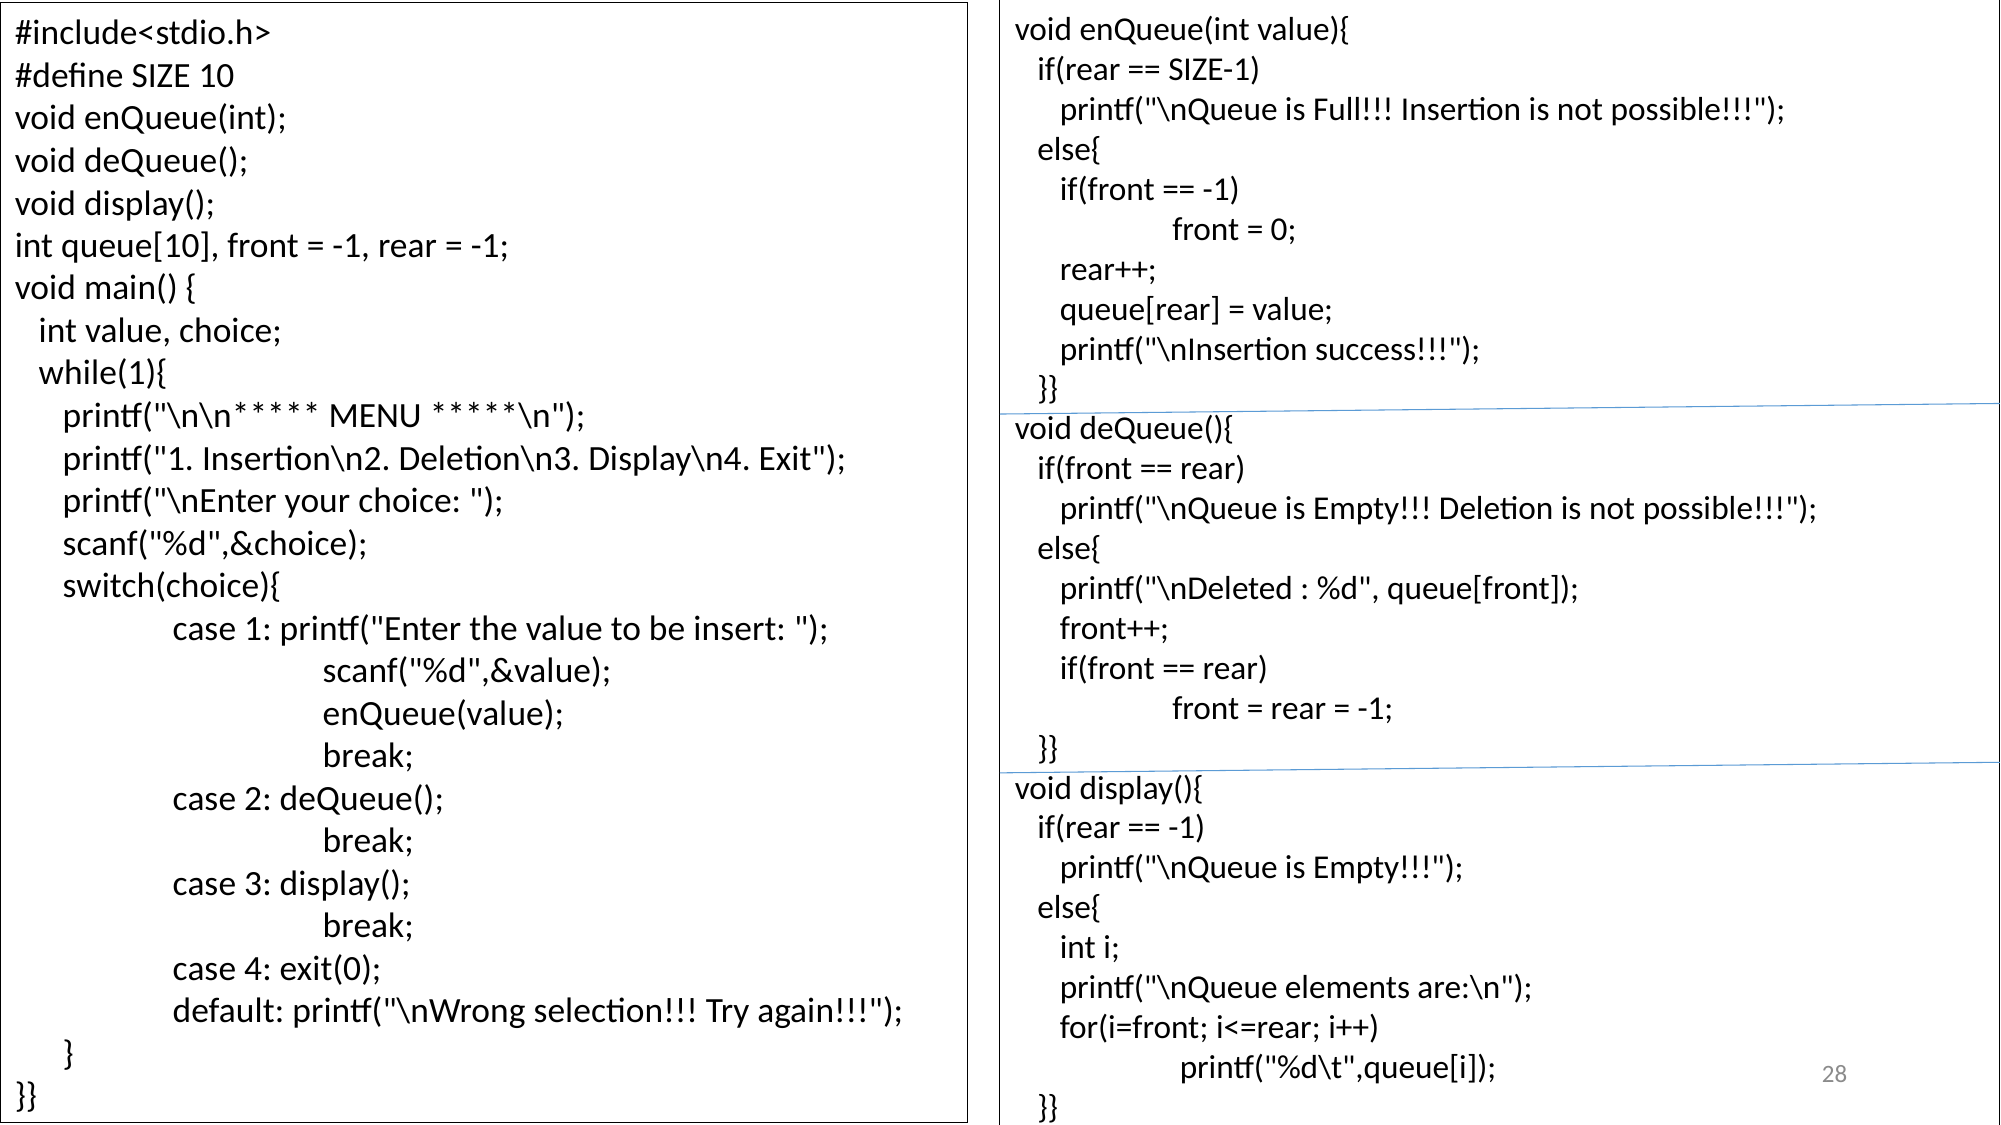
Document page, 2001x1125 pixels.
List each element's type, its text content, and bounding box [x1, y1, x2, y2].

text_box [999, 403, 2000, 415]
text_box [999, 762, 2000, 773]
text_box void enQueue(int value){ if(rear == SIZE-1) printf("\nQueue is Full!!! Insertion is not possible!!!"); else{ if(front == -1) front = 0; rear++; queue[rear] = value; printf("\nInsertion success!!!"); }} void deQueue(){ if(front == rear) printf("\nQueue is Empty!!! Deletion is not possible!!!"); else{ printf("\nDeleted : %d", queue[front]); front++; if(front == rear) front = rear = -1; }} void display(){ if(rear == -1) printf("\nQueue is Empty!!!"); else{ int i; printf("\nQueue elements are:\n"); for(i=front; i<=rear; i++) printf("%d\t",queue[i]); }} [999, 0, 2000, 403]
text_box void enQueue(int value){ if(rear == SIZE-1) printf("\nQueue is Full!!! Insertion is not possible!!!"); else{ if(front == -1) front = 0; rear++; queue[rear] = value; printf("\nInsertion success!!!"); }} void deQueue(){ if(front == rear) printf("\nQueue is Empty!!! Deletion is not possible!!!"); else{ printf("\nDeleted : %d", queue[front]); front++; if(front == rear) front = rear = -1; }} void display(){ if(rear == -1) printf("\nQueue is Empty!!!"); else{ int i; printf("\nQueue elements are:\n"); for(i=front; i<=rear; i++) printf("%d\t",queue[i]); }} [999, 415, 2000, 762]
text_box #include<stdio.h> #define SIZE 10 void enQueue(int); void deQueue(); void display(); int queue[10], front = -1, rear = -1; void main() { int value, choice; while(1){ printf("\n\n***** MENU *****\n"); printf("1. Insertion\n2. Deletion\n3. Display\n4. Exit"); printf("\nEnter your choice: "); scanf("%d",&choice); switch(choice){ case 1: printf("Enter the value to be insert: "); scanf("%d",&value); enQueue(value); break; case 2: deQueue(); break; case 3: display(); break; case 4: exit(0); default: printf("\nWrong selection!!! Try again!!!"); } }} [0, 2, 968, 1123]
text_box void enQueue(int value){ if(rear == SIZE-1) printf("\nQueue is Full!!! Insertion is not possible!!!"); else{ if(front == -1) front = 0; rear++; queue[rear] = value; printf("\nInsertion success!!!"); }} void deQueue(){ if(front == rear) printf("\nQueue is Empty!!! Deletion is not possible!!!"); else{ printf("\nDeleted : %d", queue[front]); front++; if(front == rear) front = rear = -1; }} void display(){ if(rear == -1) printf("\nQueue is Empty!!!"); else{ int i; printf("\nQueue elements are:\n"); for(i=front; i<=rear; i++) printf("%d\t",queue[i]); }} [999, 773, 2000, 1125]
